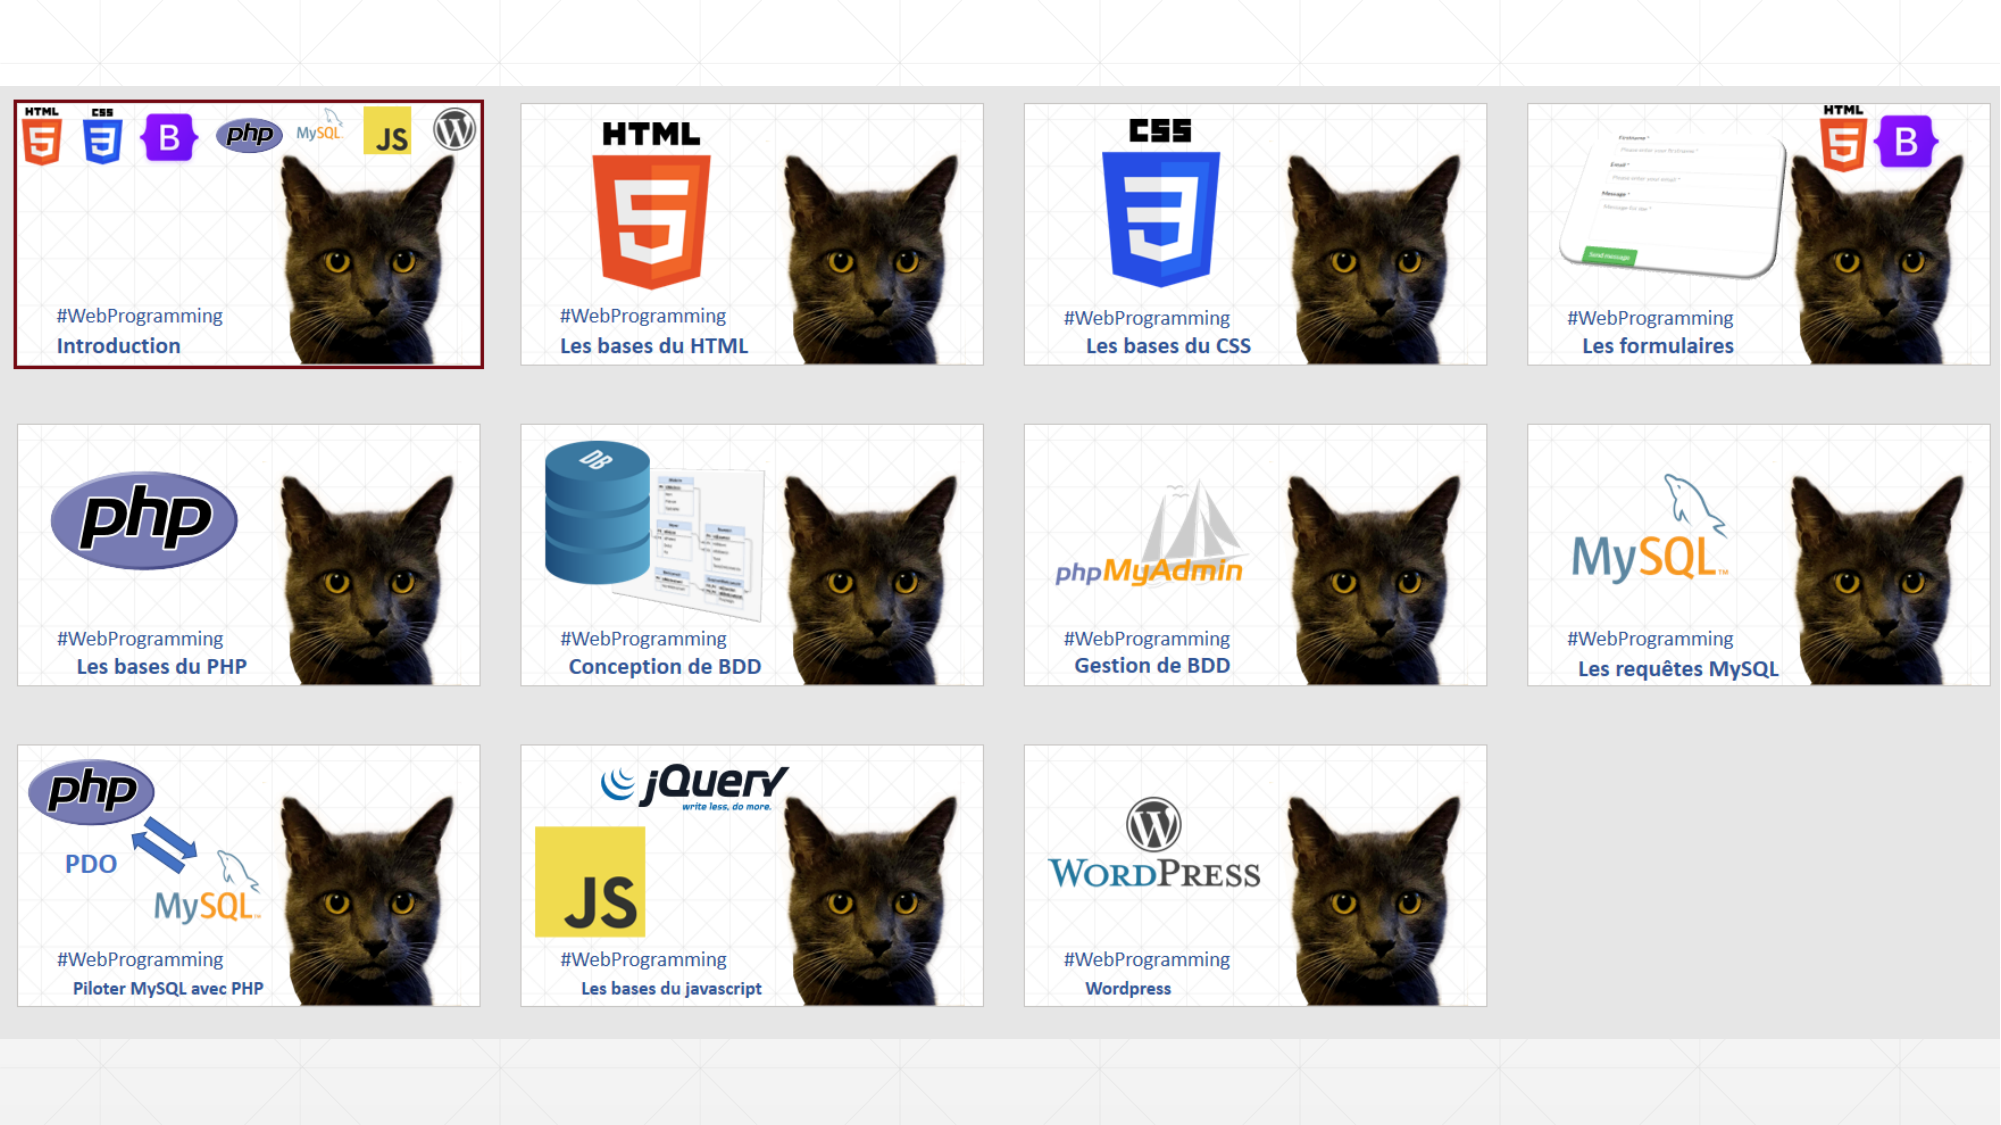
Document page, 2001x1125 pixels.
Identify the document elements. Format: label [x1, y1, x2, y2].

picture [0, 86, 2000, 1039]
